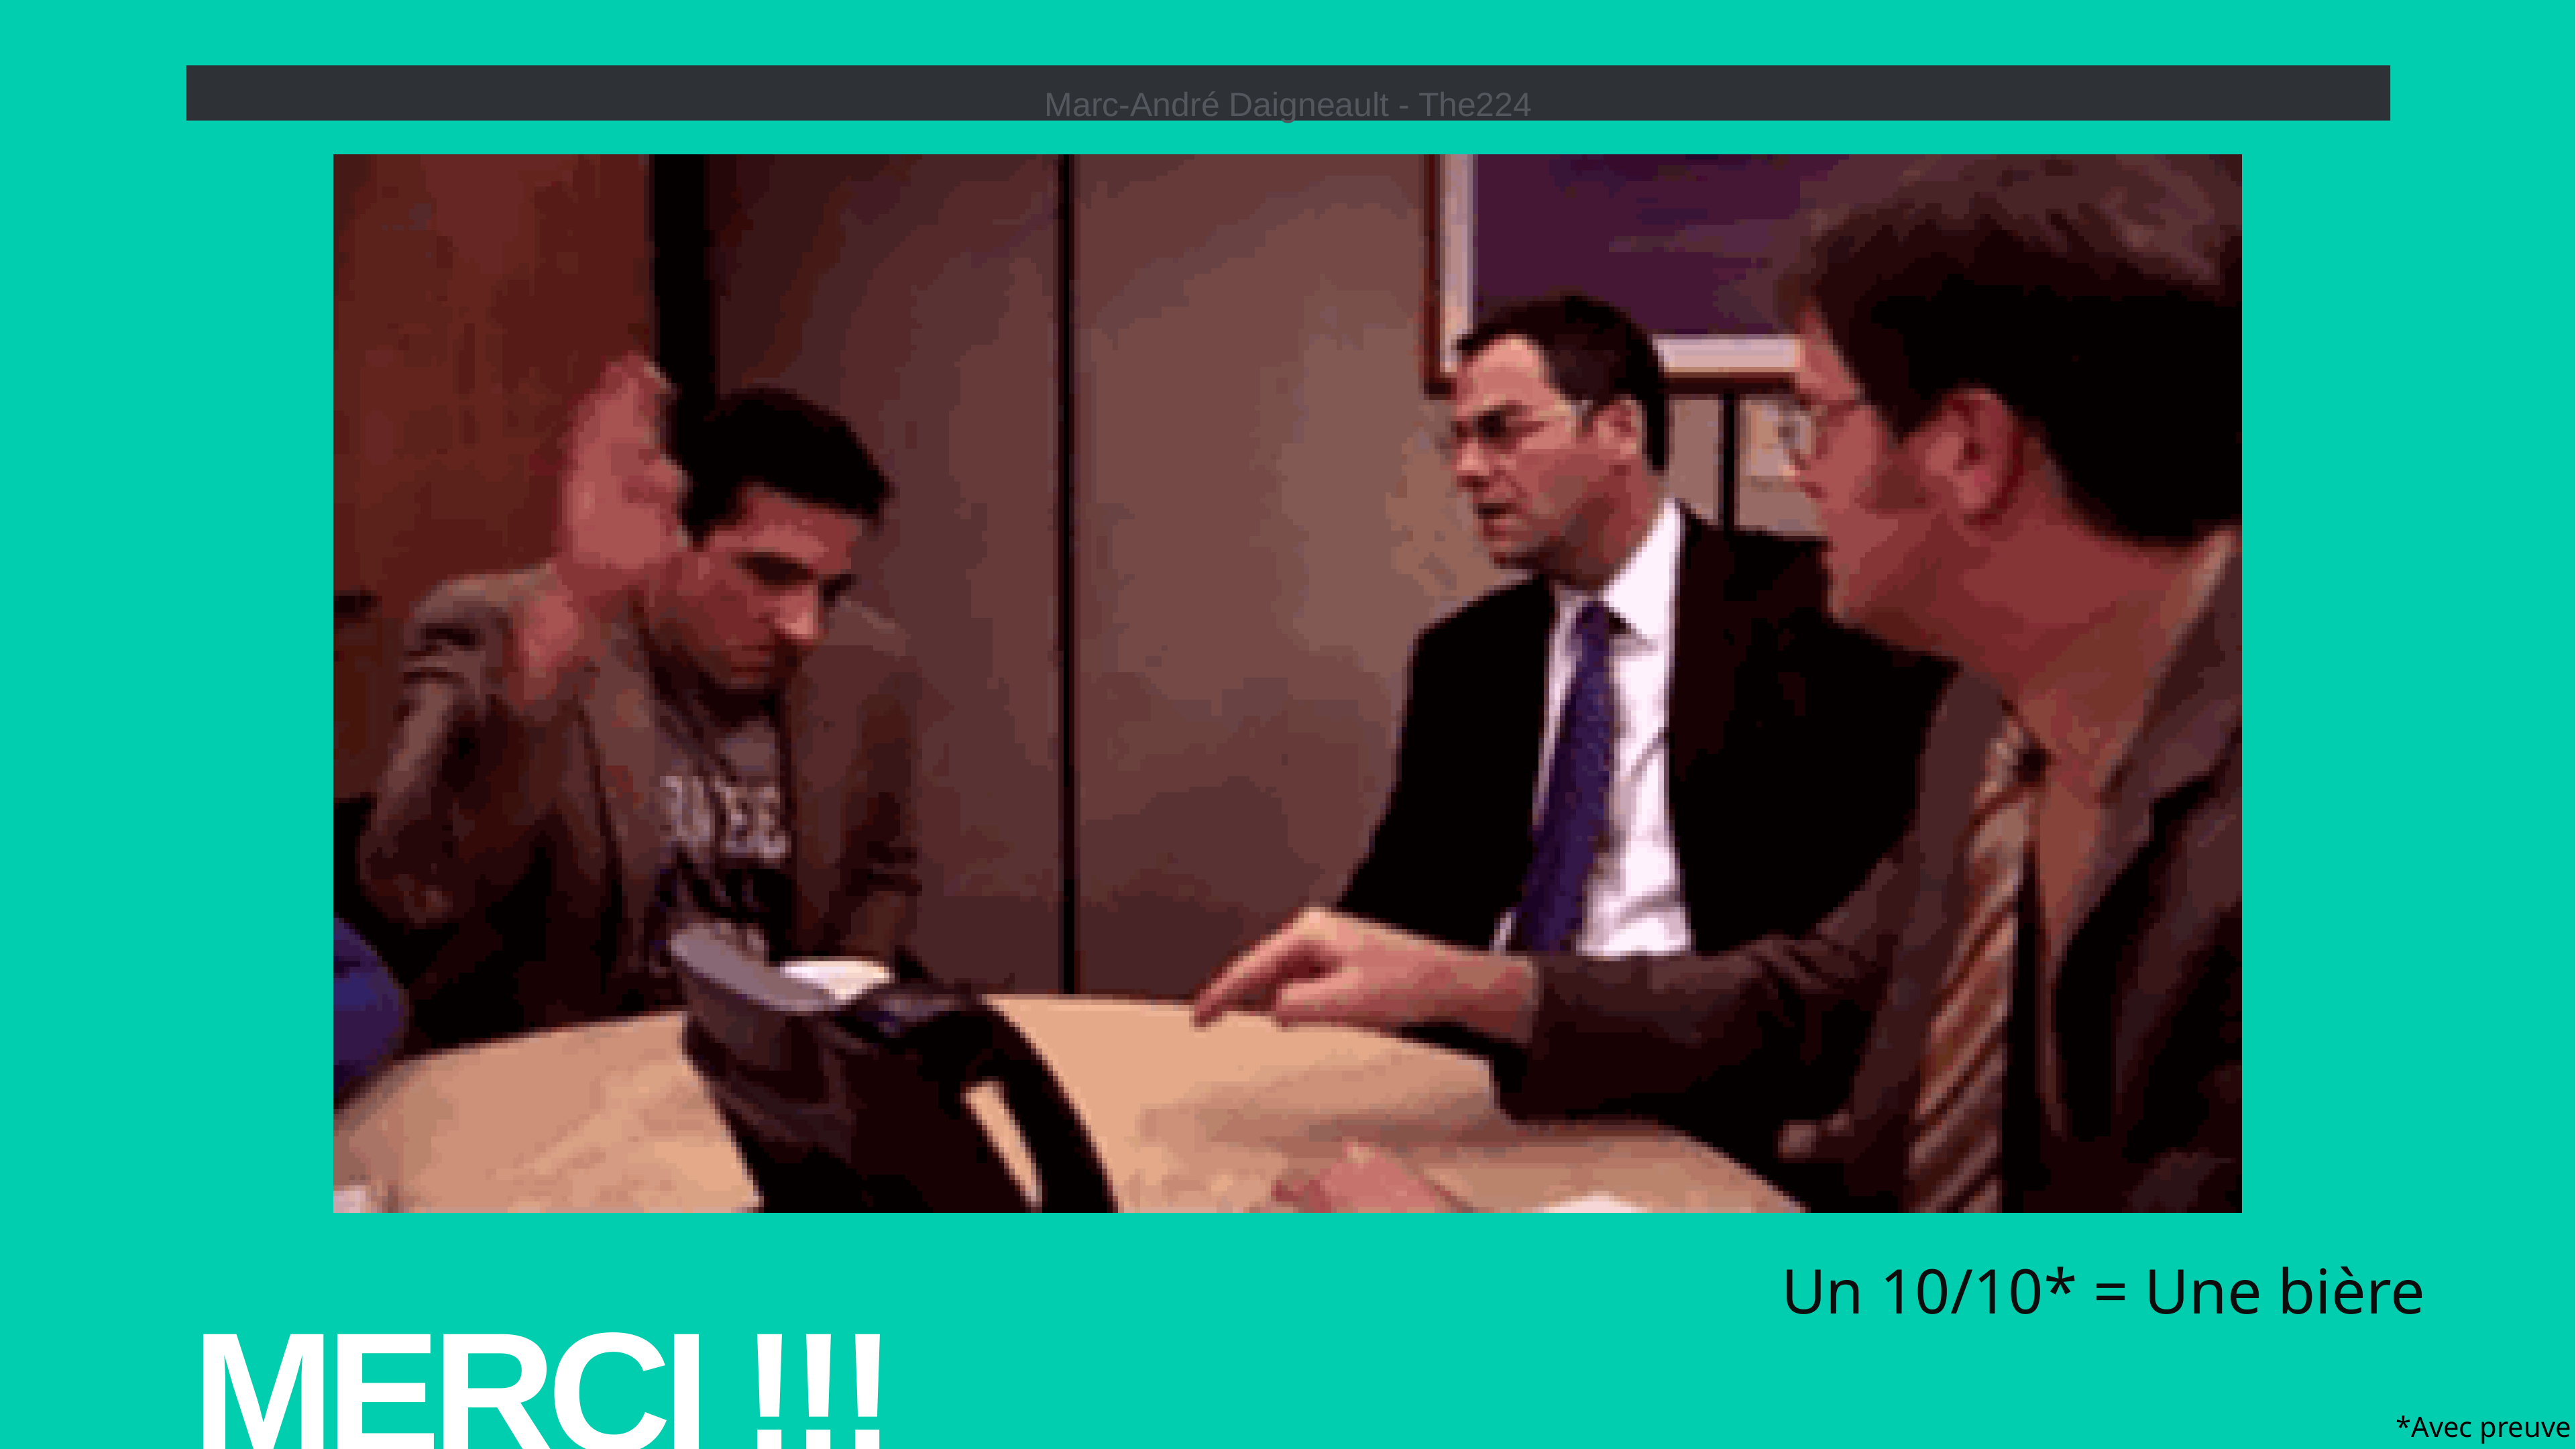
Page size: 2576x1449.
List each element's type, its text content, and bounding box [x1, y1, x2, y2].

picture [333, 154, 2243, 1213]
title MERCI !!! [186, 185, 2390, 1449]
list Marc-André Daigneault - The224 [186, 64, 2391, 121]
text_box Un 10/10* = Une bière [1775, 1246, 2552, 1332]
text_box *Avec preuve [2390, 1403, 2576, 1448]
